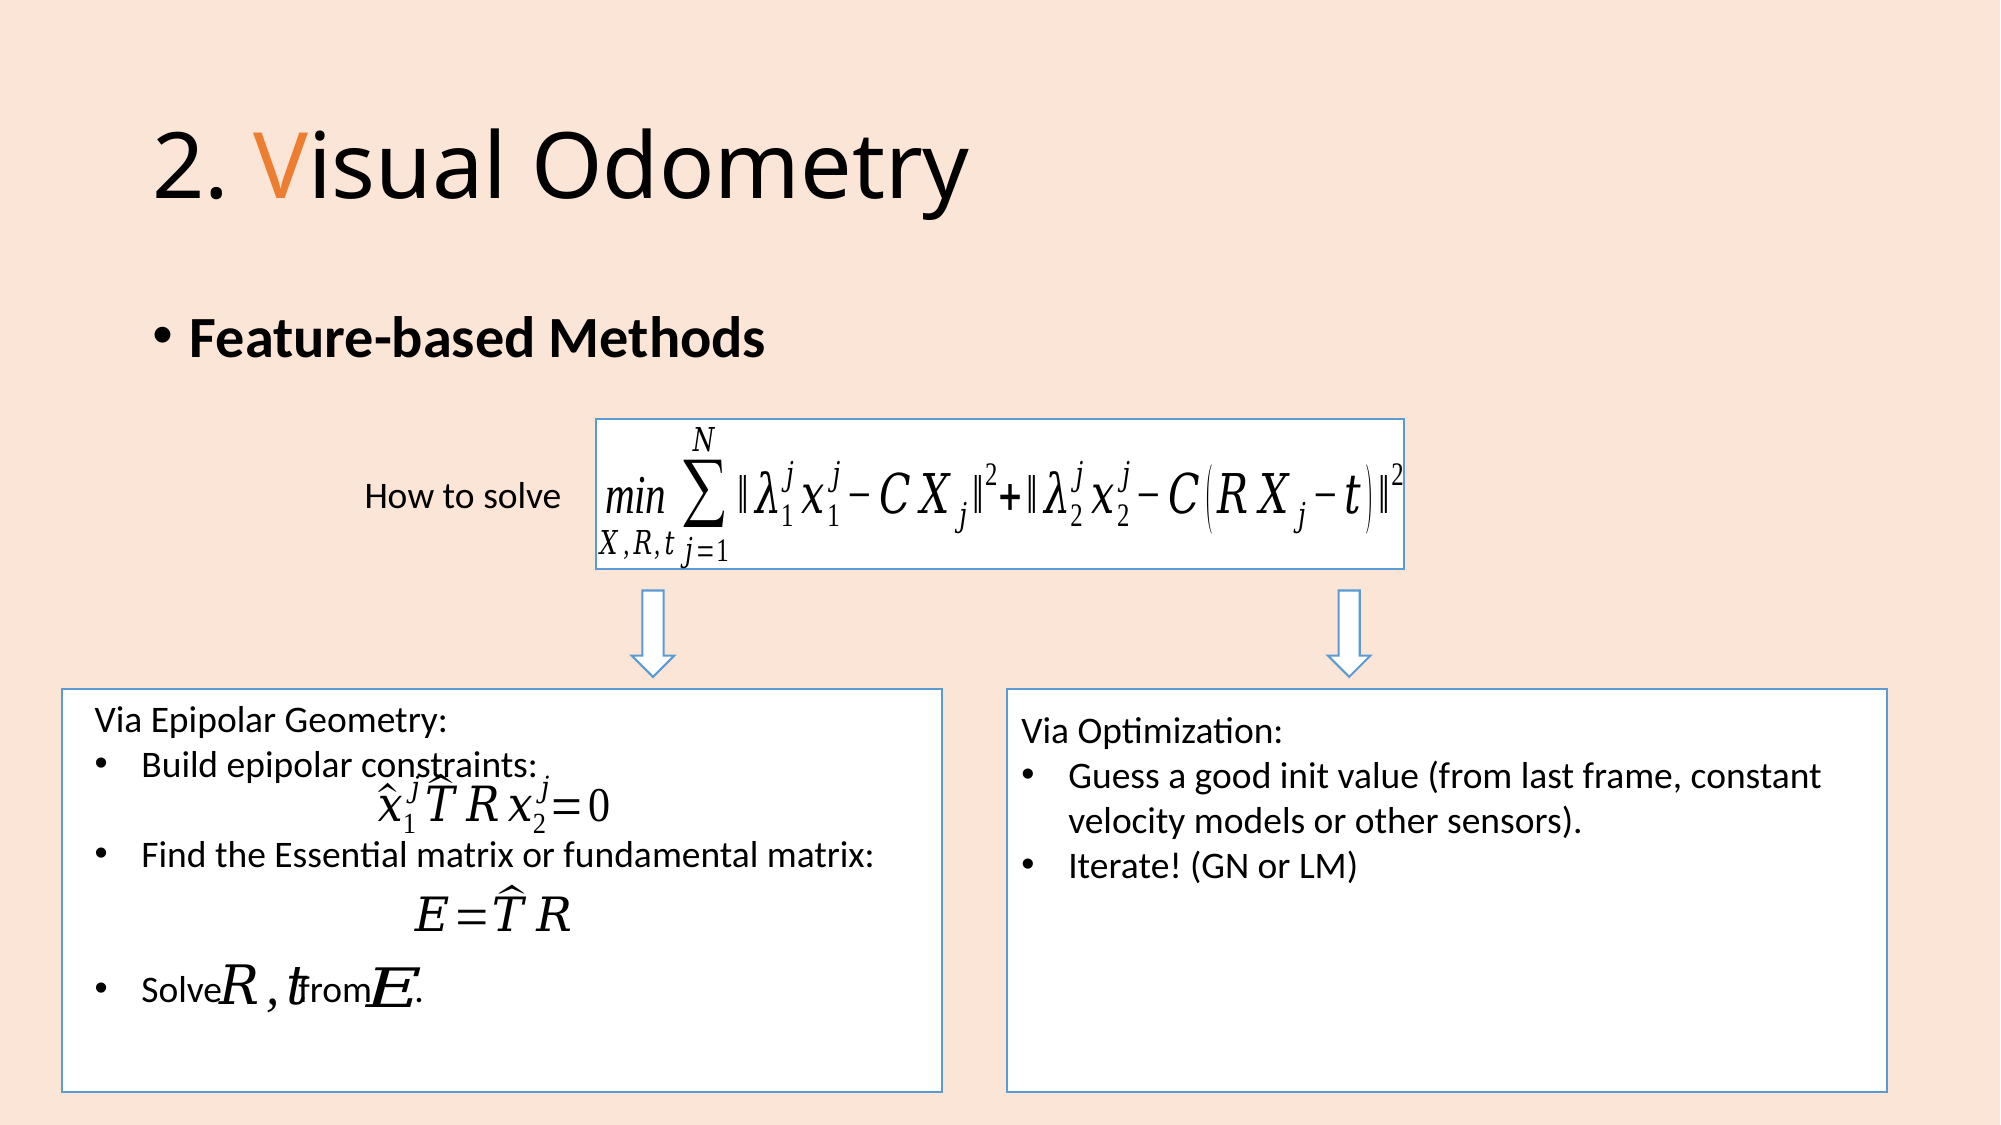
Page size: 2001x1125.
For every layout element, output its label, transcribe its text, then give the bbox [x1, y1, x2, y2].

text_box [629, 589, 677, 679]
text_box [1006, 1076, 1888, 1093]
list Feature-based Methods [137, 299, 1897, 1076]
title 2. Visual Odometry [137, 59, 1863, 278]
text_box Via Optimization: Guess a good init value (from last frame, constant velocity models or other sensors). Iterate! (GN or LM) [1006, 698, 1863, 939]
text_box [61, 688, 943, 1093]
text_box How to solve [349, 463, 586, 523]
text_box [1325, 589, 1373, 679]
text_box Via Epipolar Geometry: Build epipolar constraints: Find the Essential matrix or fundamental matrix: Solve from . [79, 687, 906, 1018]
